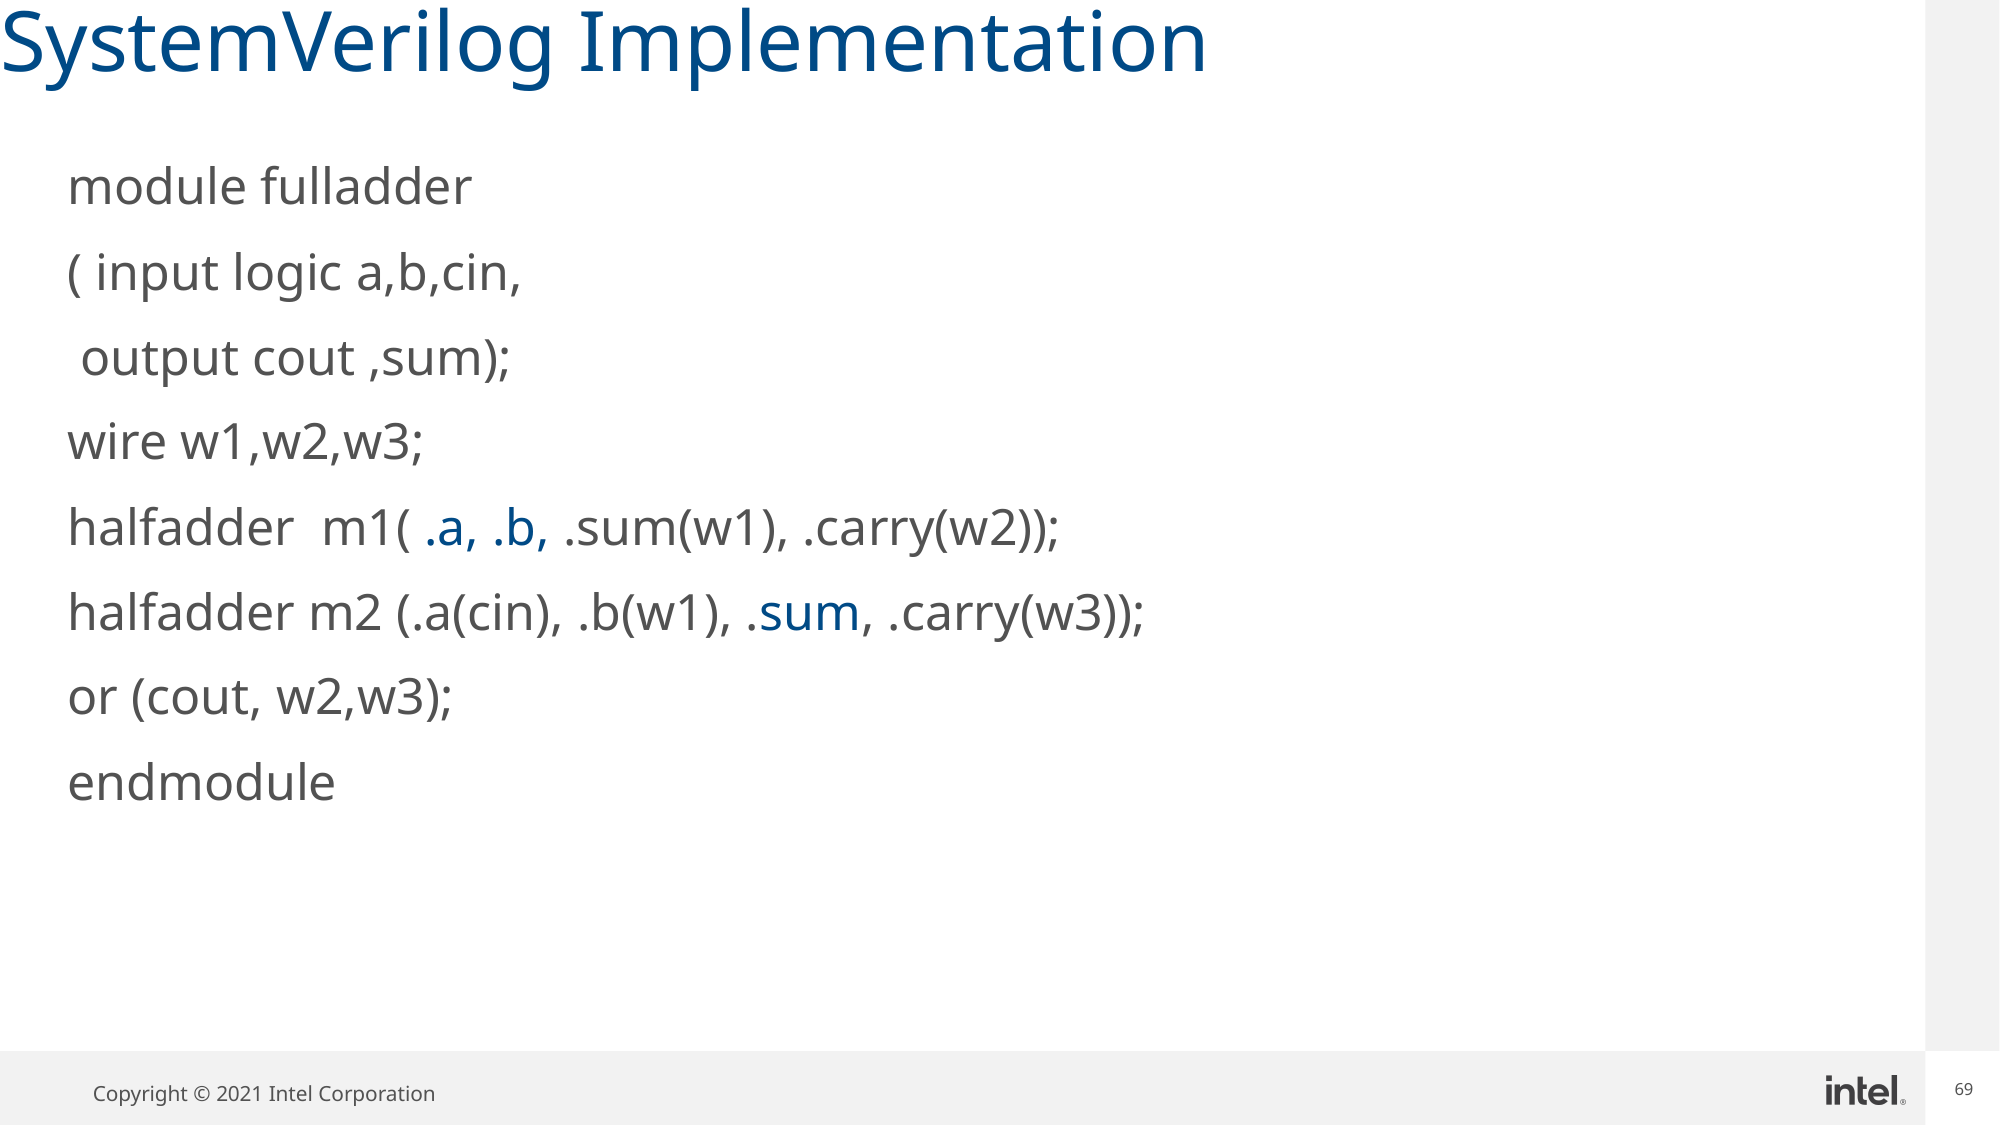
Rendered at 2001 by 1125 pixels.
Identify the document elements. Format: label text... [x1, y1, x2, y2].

picture [1826, 1075, 1906, 1105]
title SystemVerilog Implementation [0, 0, 1638, 176]
list module fulladder ( input logic a,b,cin, output cout ,sum); wire w1,w2,w3; halfadder m1( .a, .b, .sum(w1), .carry(w2)); halfadder m2 (.a(cin), .b(w1), .sum, .carry(w3)); or (cout, w2,w3); endmodule [66, 154, 1853, 1001]
